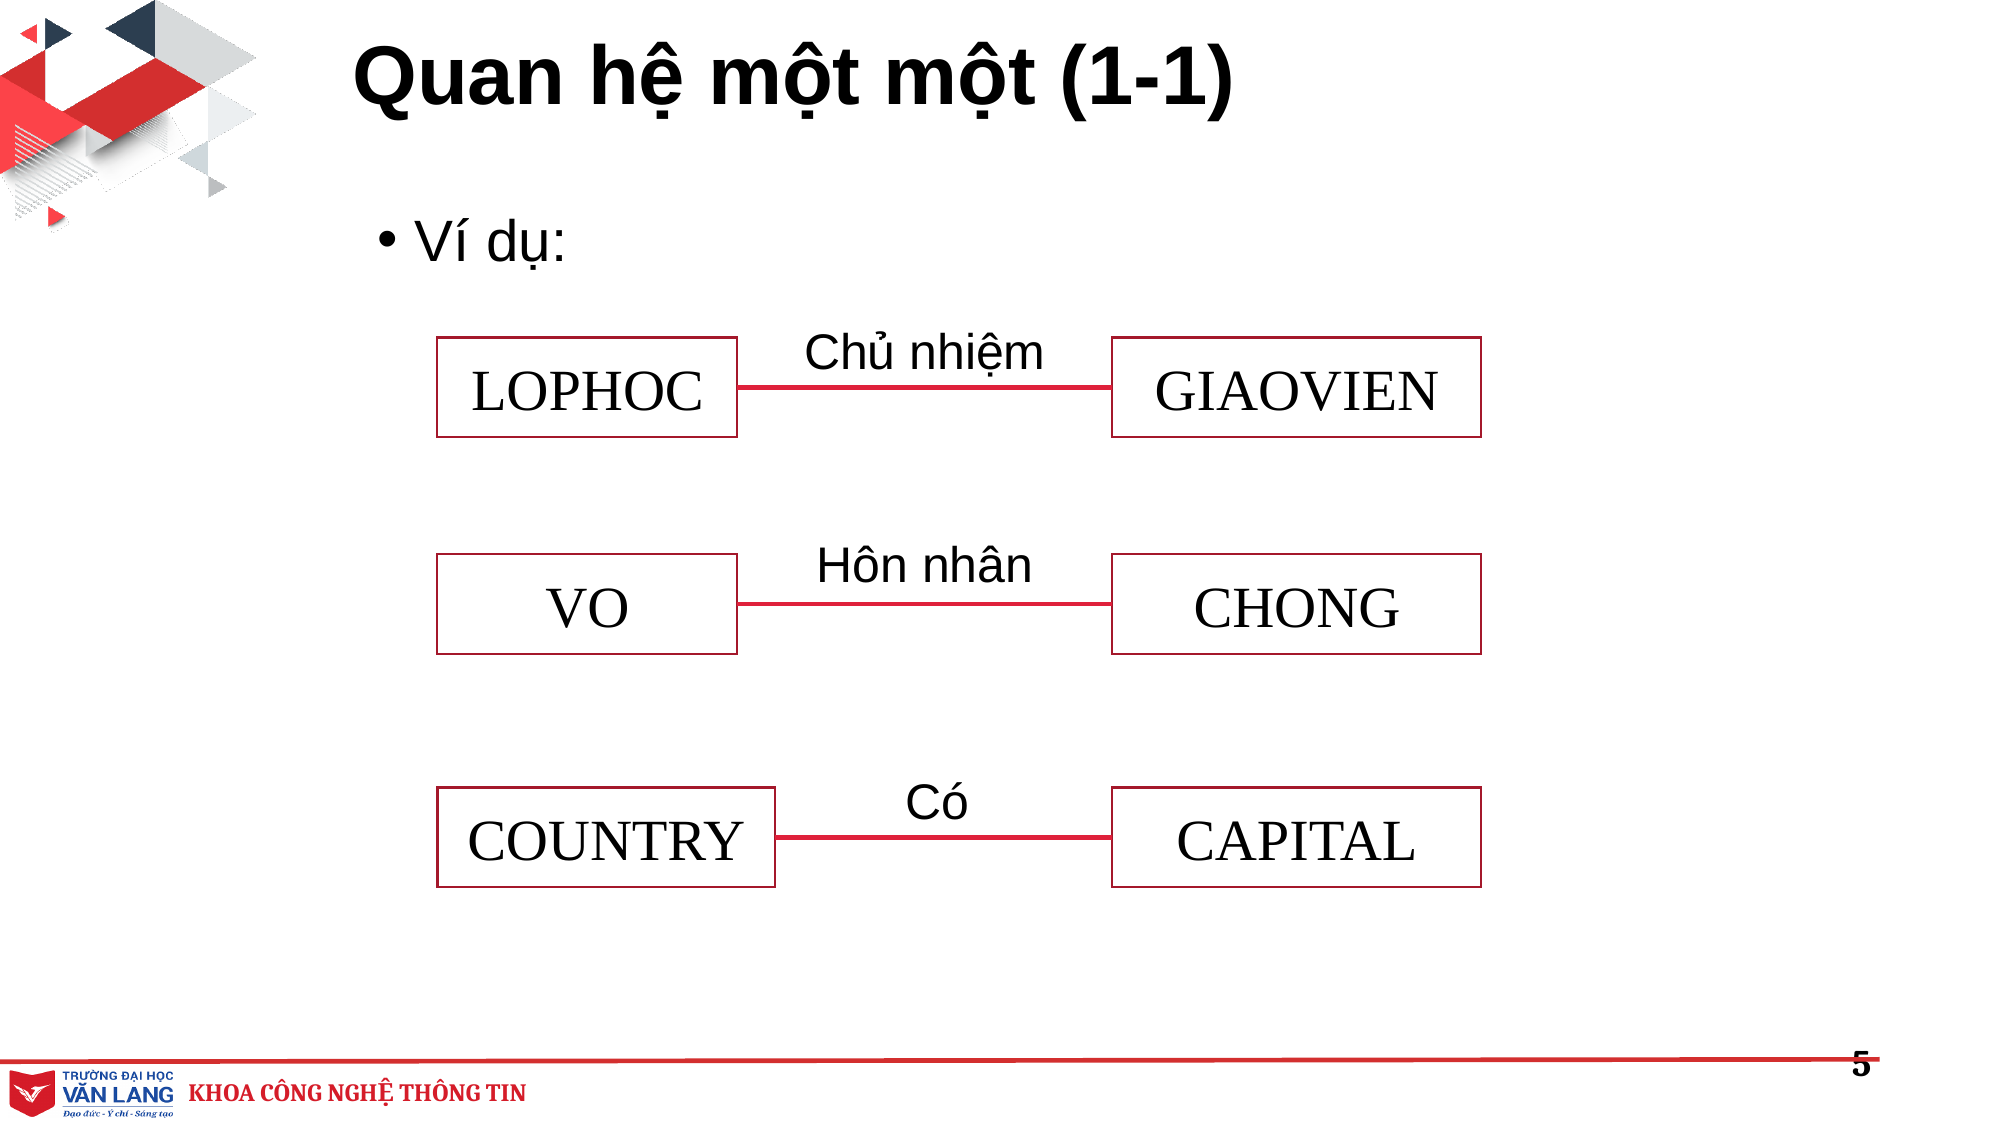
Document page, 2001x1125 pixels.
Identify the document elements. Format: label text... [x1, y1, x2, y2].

picture [0, 0, 256, 233]
title Quan hệ một một (1-1) [337, 24, 1750, 138]
picture [8, 1069, 173, 1118]
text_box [437, 524, 1482, 654]
list Ví dụ: [362, 182, 1700, 1038]
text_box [437, 312, 1482, 438]
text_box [437, 762, 1482, 888]
